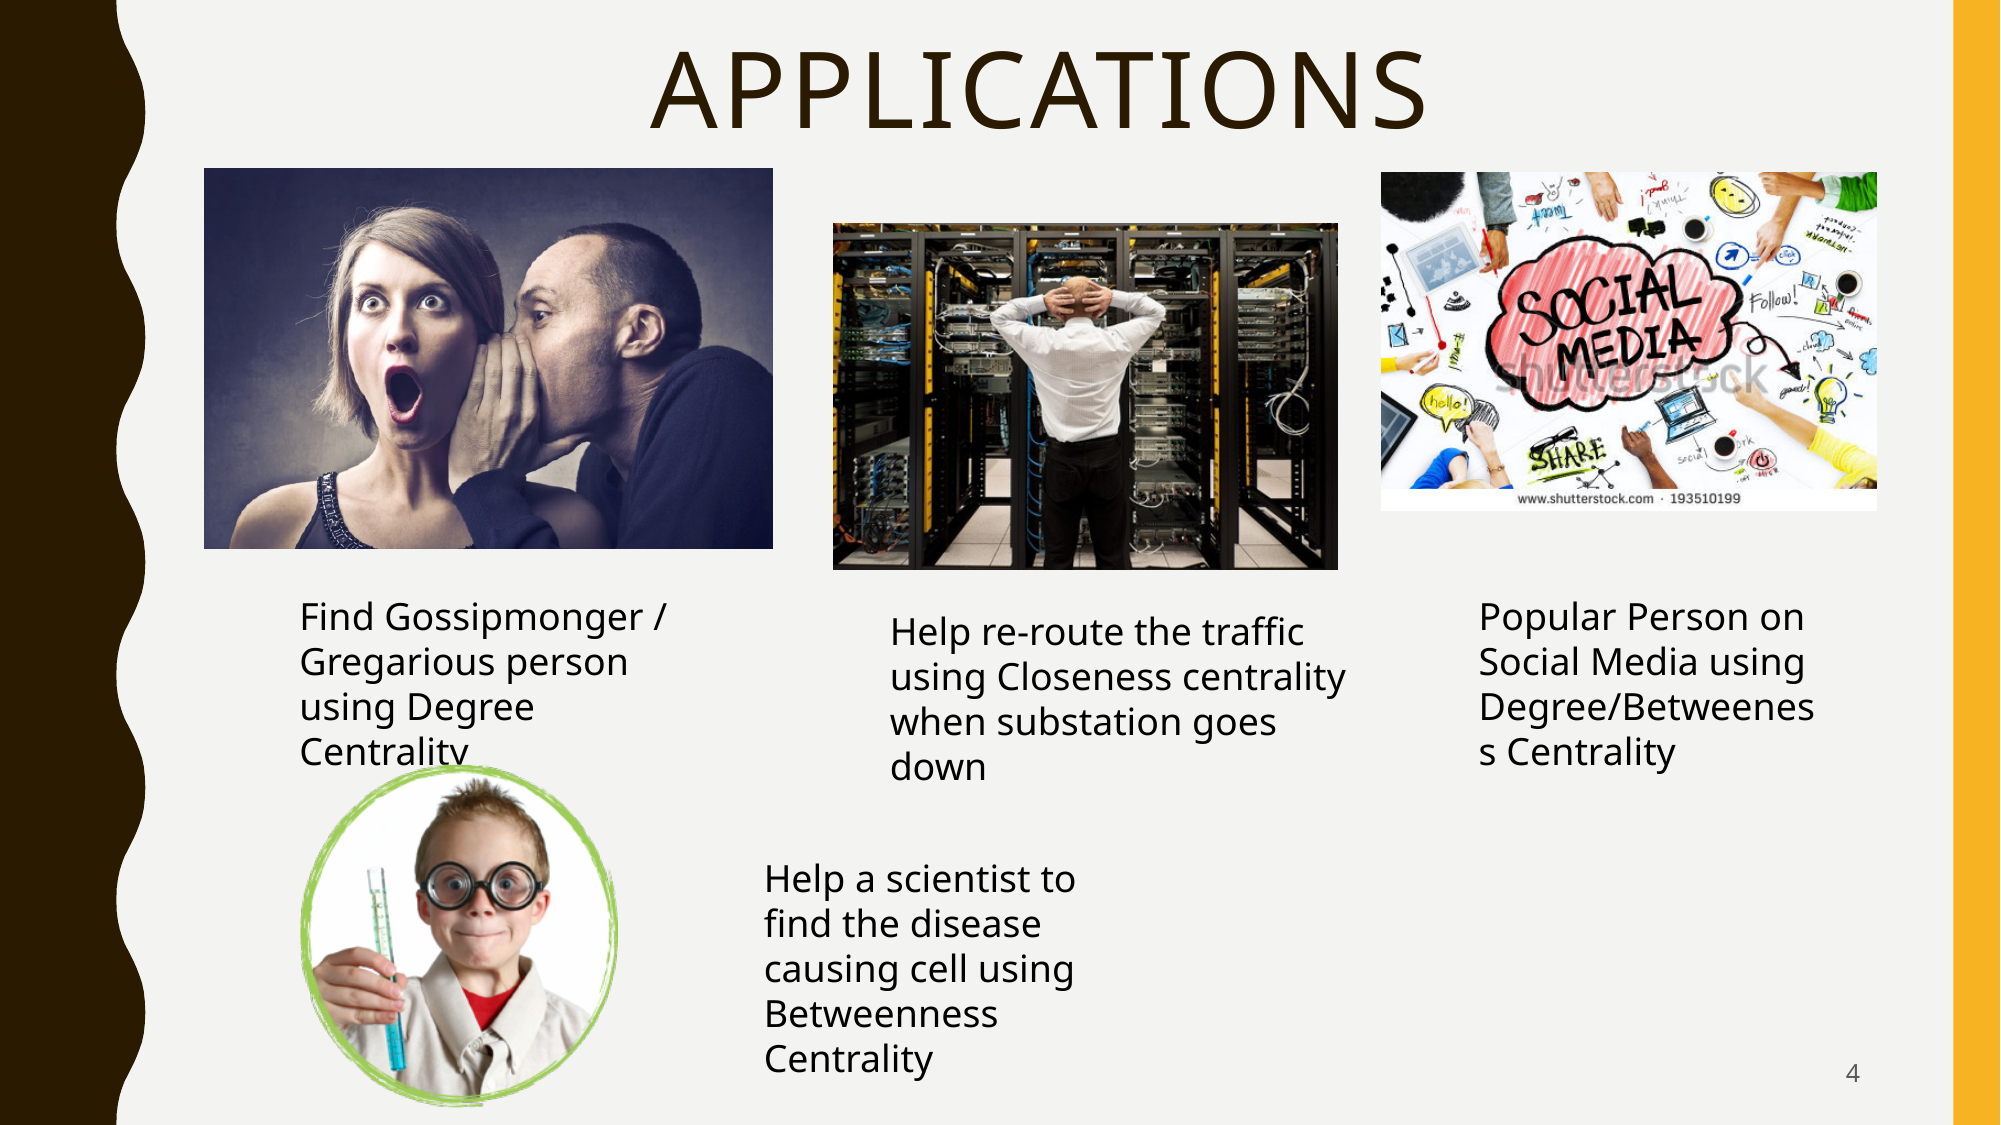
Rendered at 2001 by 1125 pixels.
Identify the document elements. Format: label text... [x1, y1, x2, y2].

text_box Find Gossipmonger / Gregarious person using Degree Centrality [284, 585, 695, 781]
text_box Help a scientist to find the disease causing cell using Betweenness Centrality [748, 848, 1164, 1088]
title applications [205, 29, 1875, 274]
text_box Popular Person on Social Media using Degree/Betweeness Centrality [1463, 585, 1837, 781]
slide_number 4 [1412, 1045, 1875, 1103]
footer [662, 1045, 1338, 1103]
text_box Help re-route the traffic using Closeness centrality when substation goes down [875, 600, 1381, 796]
picture [281, 752, 618, 1118]
picture [833, 223, 1338, 570]
picture [204, 168, 773, 549]
picture [1381, 172, 1877, 511]
